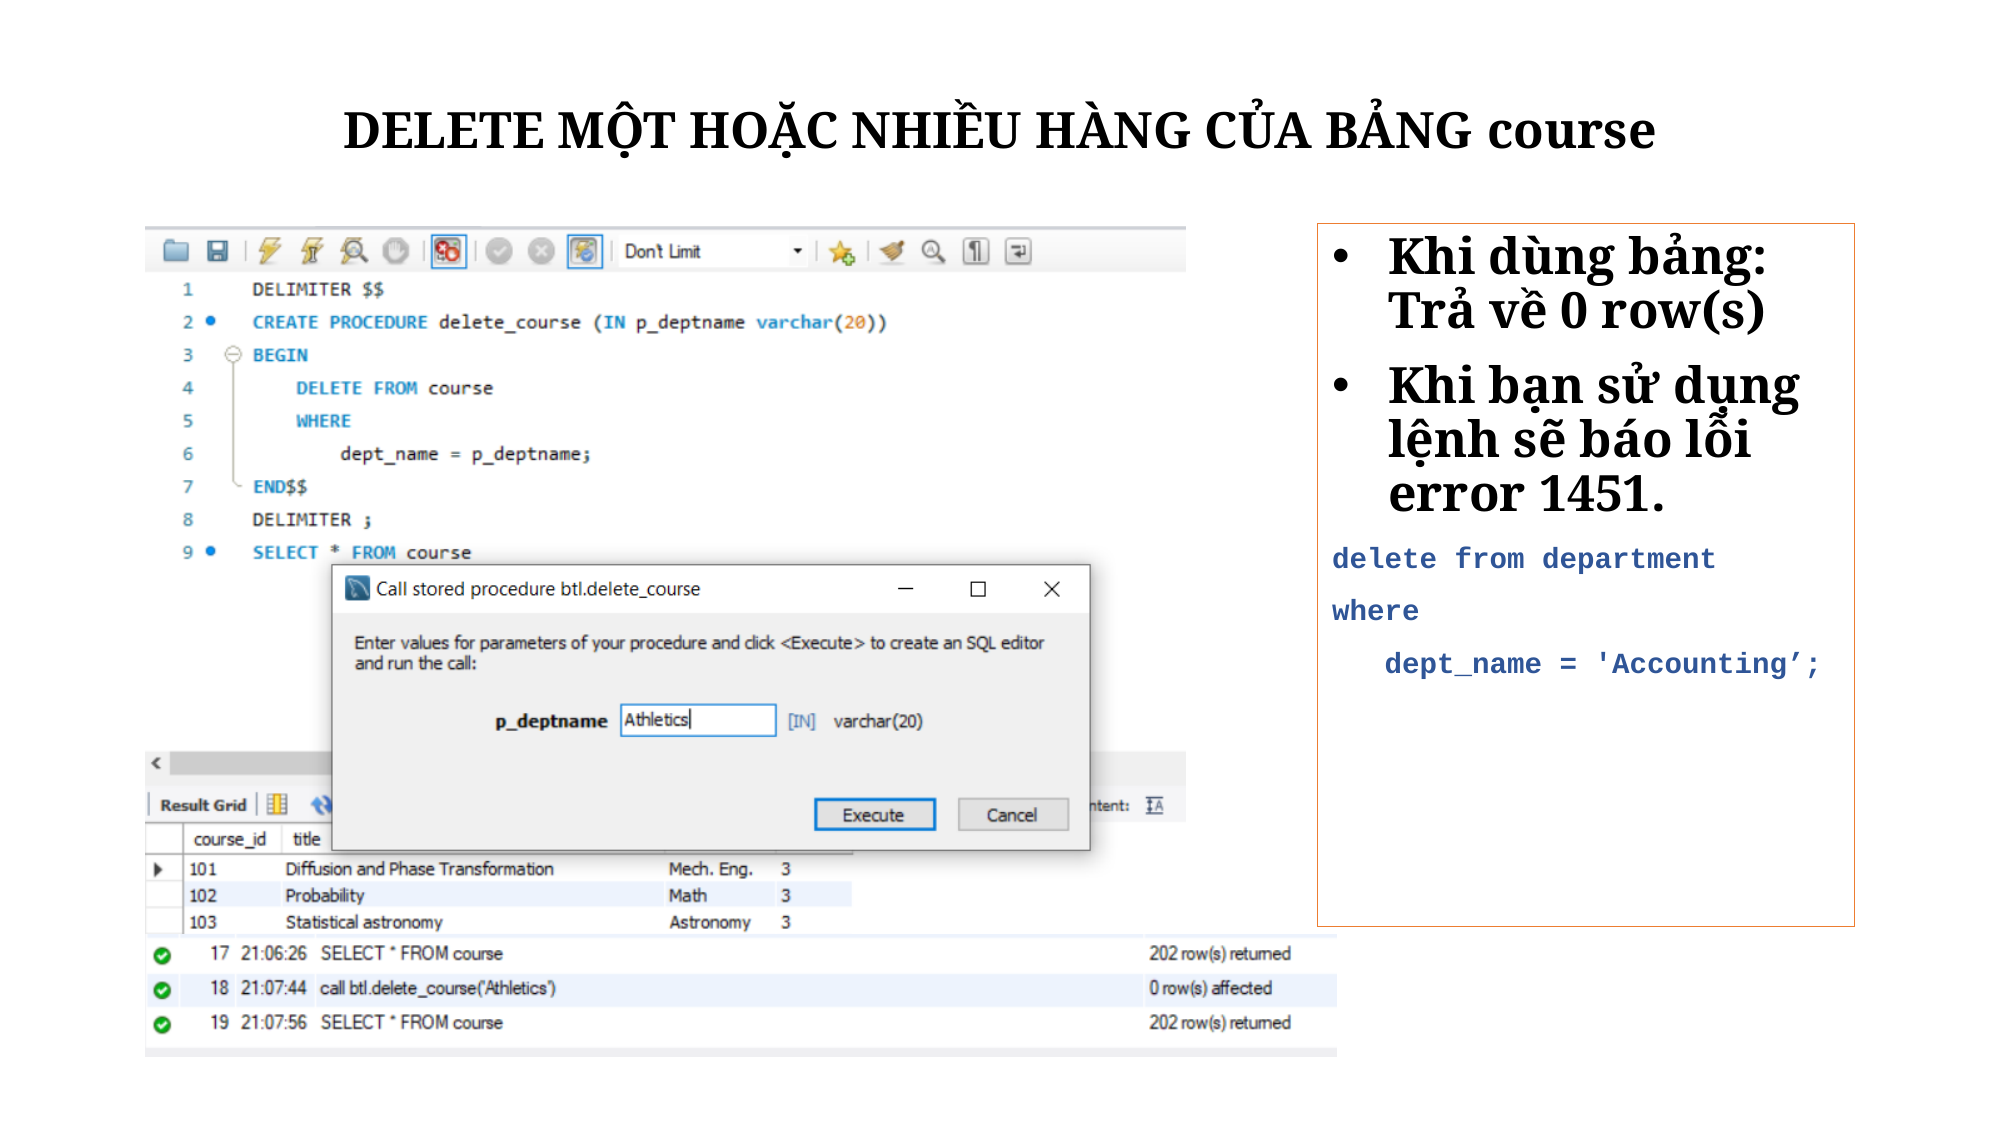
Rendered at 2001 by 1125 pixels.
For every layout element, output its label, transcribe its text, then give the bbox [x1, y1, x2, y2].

subtitle Khi dùng bảng: Trả về 0 row(s) Khi bạn sử dụng lệnh sẽ báo lỗi error 1451. delete from department where dept_name = 'Accounting’; [1317, 223, 1855, 927]
picture [145, 226, 1337, 1057]
title DELETE MỘT HOẶC NHIỀU HÀNG CỦA BẢNG course [0, 2, 2000, 227]
